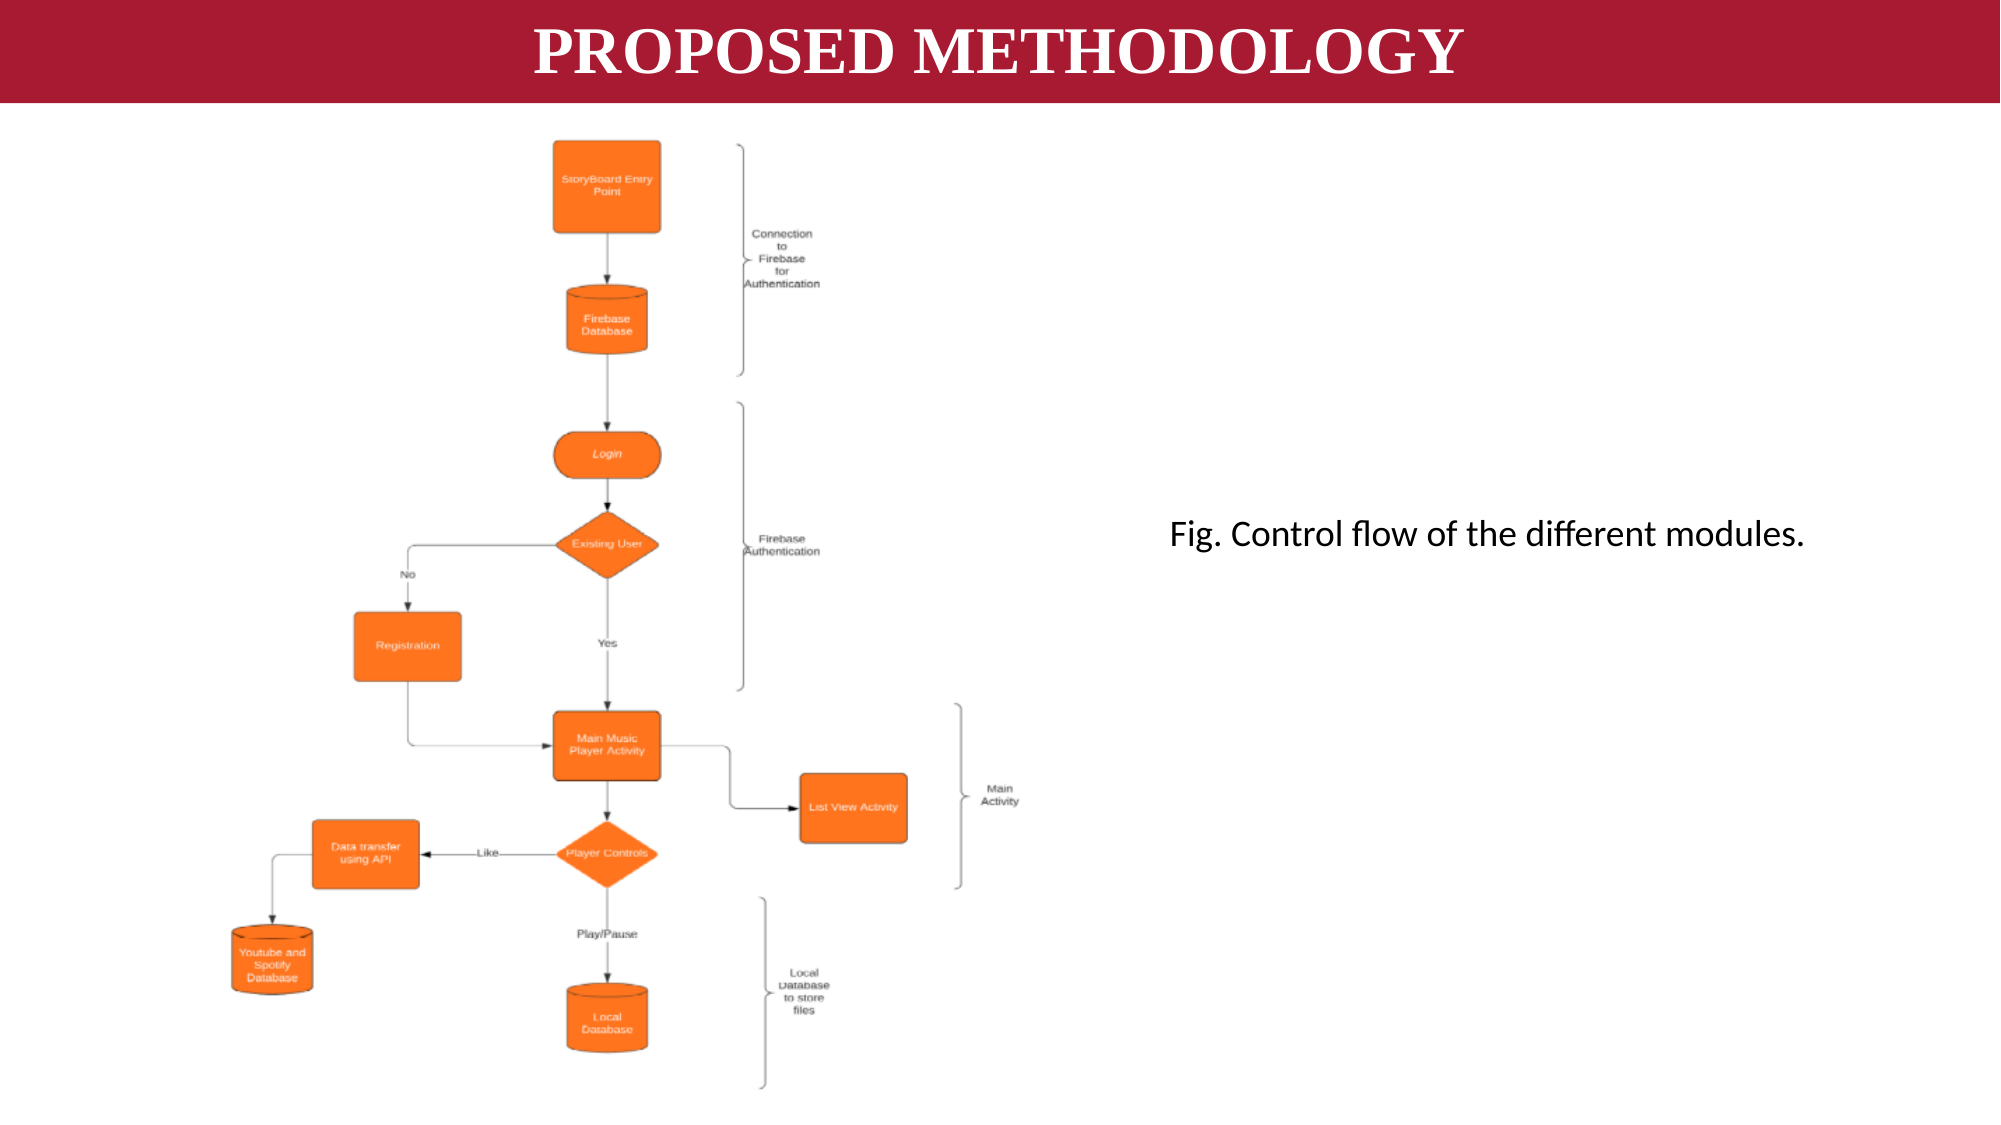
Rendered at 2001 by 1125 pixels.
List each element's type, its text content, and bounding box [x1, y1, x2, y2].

text_box Fig. Control flow of the different modules. [1155, 501, 1895, 562]
title PROPOSED METHODOLOGY [0, 0, 2000, 118]
picture [125, 103, 1094, 1112]
